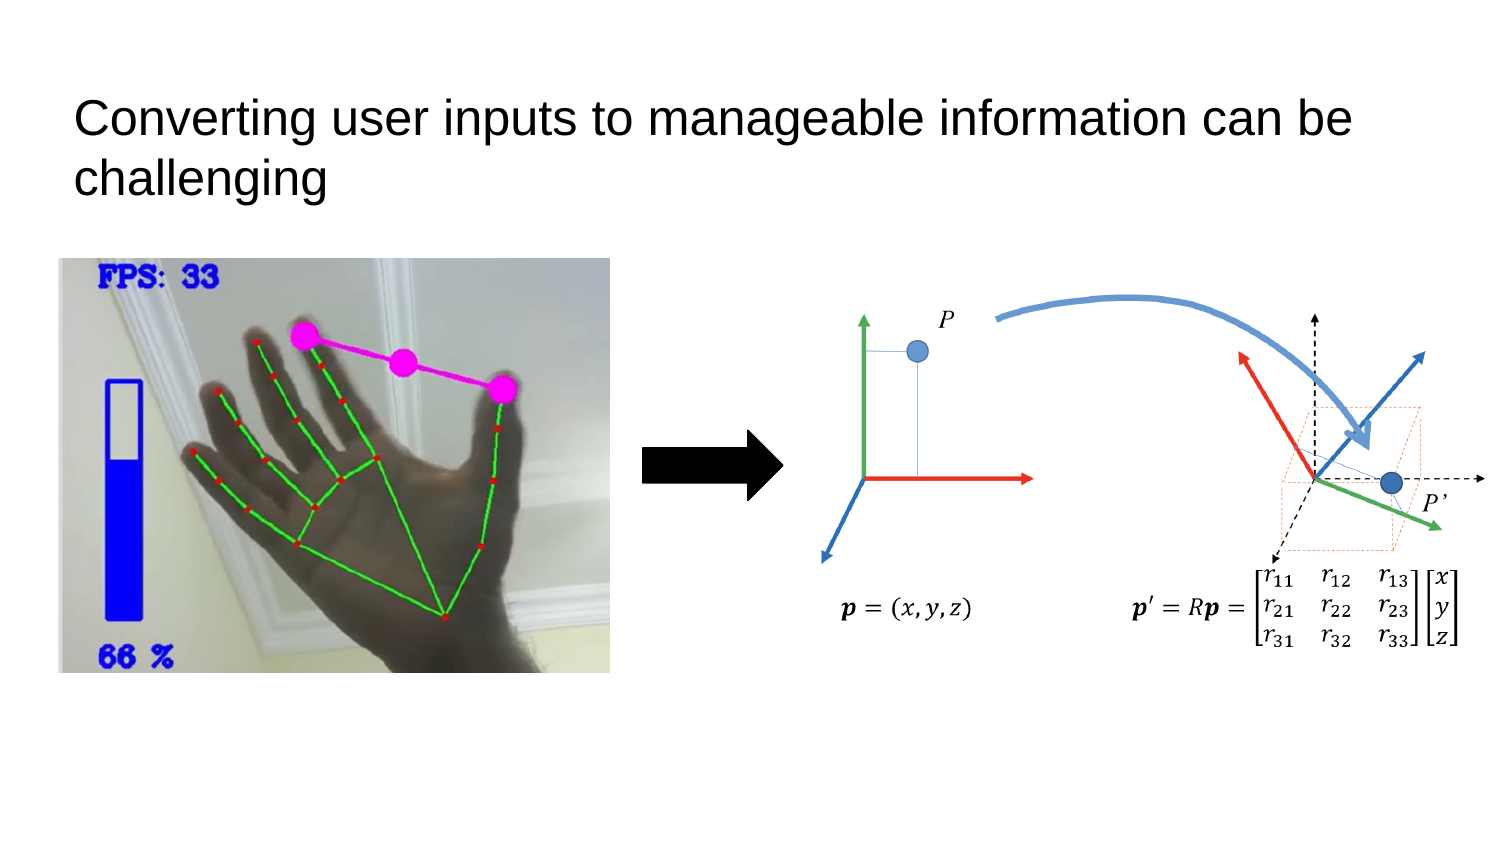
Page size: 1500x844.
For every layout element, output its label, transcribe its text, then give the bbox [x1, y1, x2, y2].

picture [782, 278, 1500, 652]
picture [58, 258, 611, 673]
text_box [642, 430, 777, 501]
title Converting user inputs to manageable information can be challenging [58, 69, 1442, 192]
